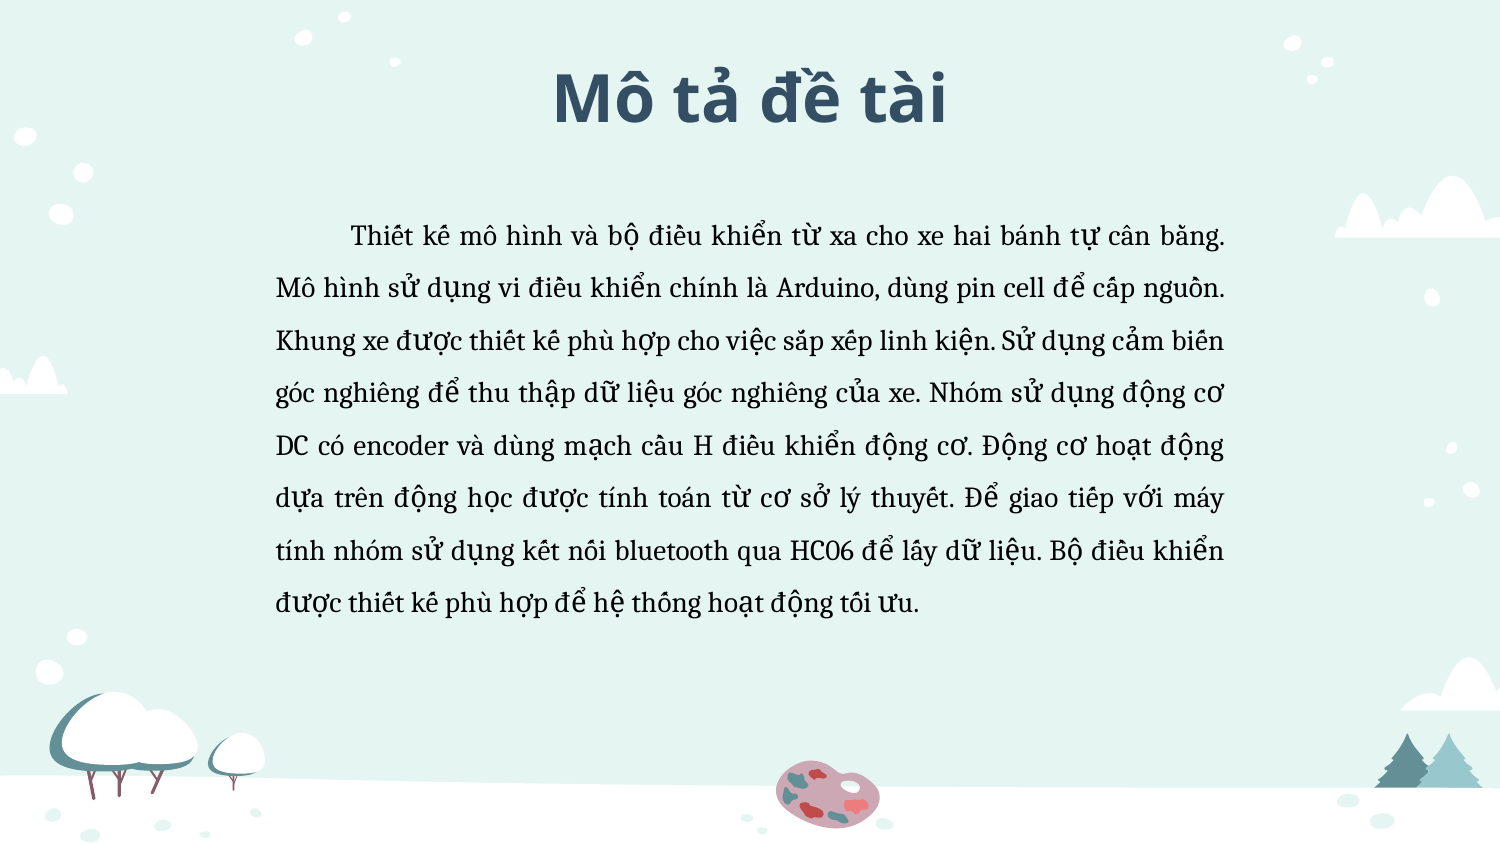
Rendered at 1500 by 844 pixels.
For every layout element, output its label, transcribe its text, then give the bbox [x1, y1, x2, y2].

title Mô tả đề tài [118, 38, 1382, 154]
text_box Thiết kế mô hình và bộ điều khiển từ xa cho xe hai bánh tự cân bằng. Mô hình sử dụng vi điều khiển chính là Arduino, dùng pin cell để cấp nguồn. Khung xe được thiết kế phù hợp cho việc sắp xếp linh kiện. Sử dụng cảm biến góc nghiêng để thu thập dữ liệu góc nghiêng của xe. Nhóm sử dụng động cơ DC có encoder và dùng mạch cầu H điều khiển động cơ. Động cơ hoạt động dựa trên động học được tính toán từ cơ sở lý thuyết. Để giao tiếp với máy tính nhóm sử dụng kết nối bluetooth qua HC06 để lấy dữ liệu. Bộ điều khiển được thiết kế phù hợp để hệ thống hoạt động tối ưu. [260, 191, 1240, 626]
